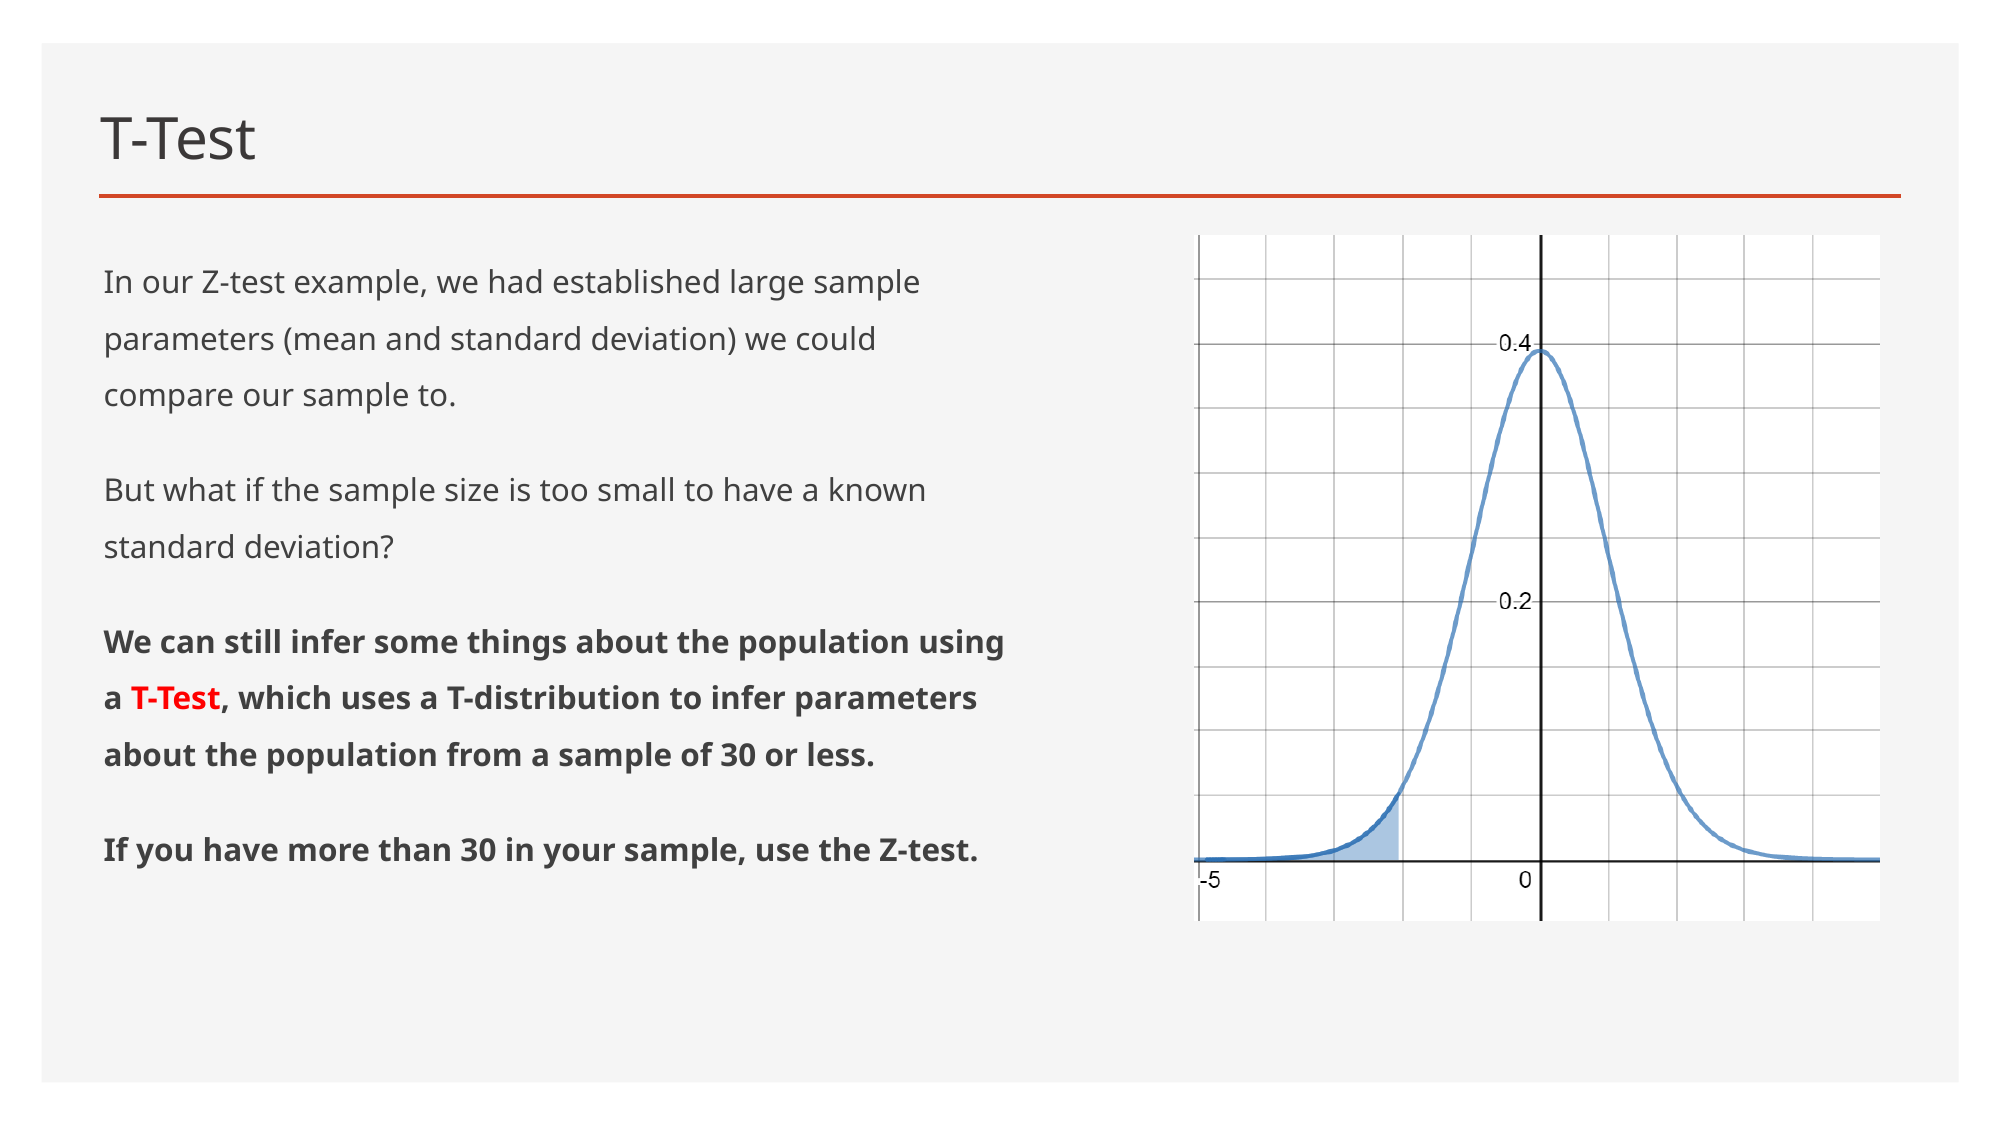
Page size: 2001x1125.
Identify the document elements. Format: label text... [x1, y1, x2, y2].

title T-Test [85, 73, 1214, 179]
picture [1194, 235, 1880, 921]
list In our Z-test example, we had established large sample parameters (mean and standard deviation) we could compare our sample to. But what if the sample size is too small to have a known standard deviation? We can still infer some things about the population using a T-Test, which uses a T-distribution to infer parameters about the population from a sample of 30 or less. If you have more than 30 in your sample, use the Z-test. [88, 235, 1026, 888]
